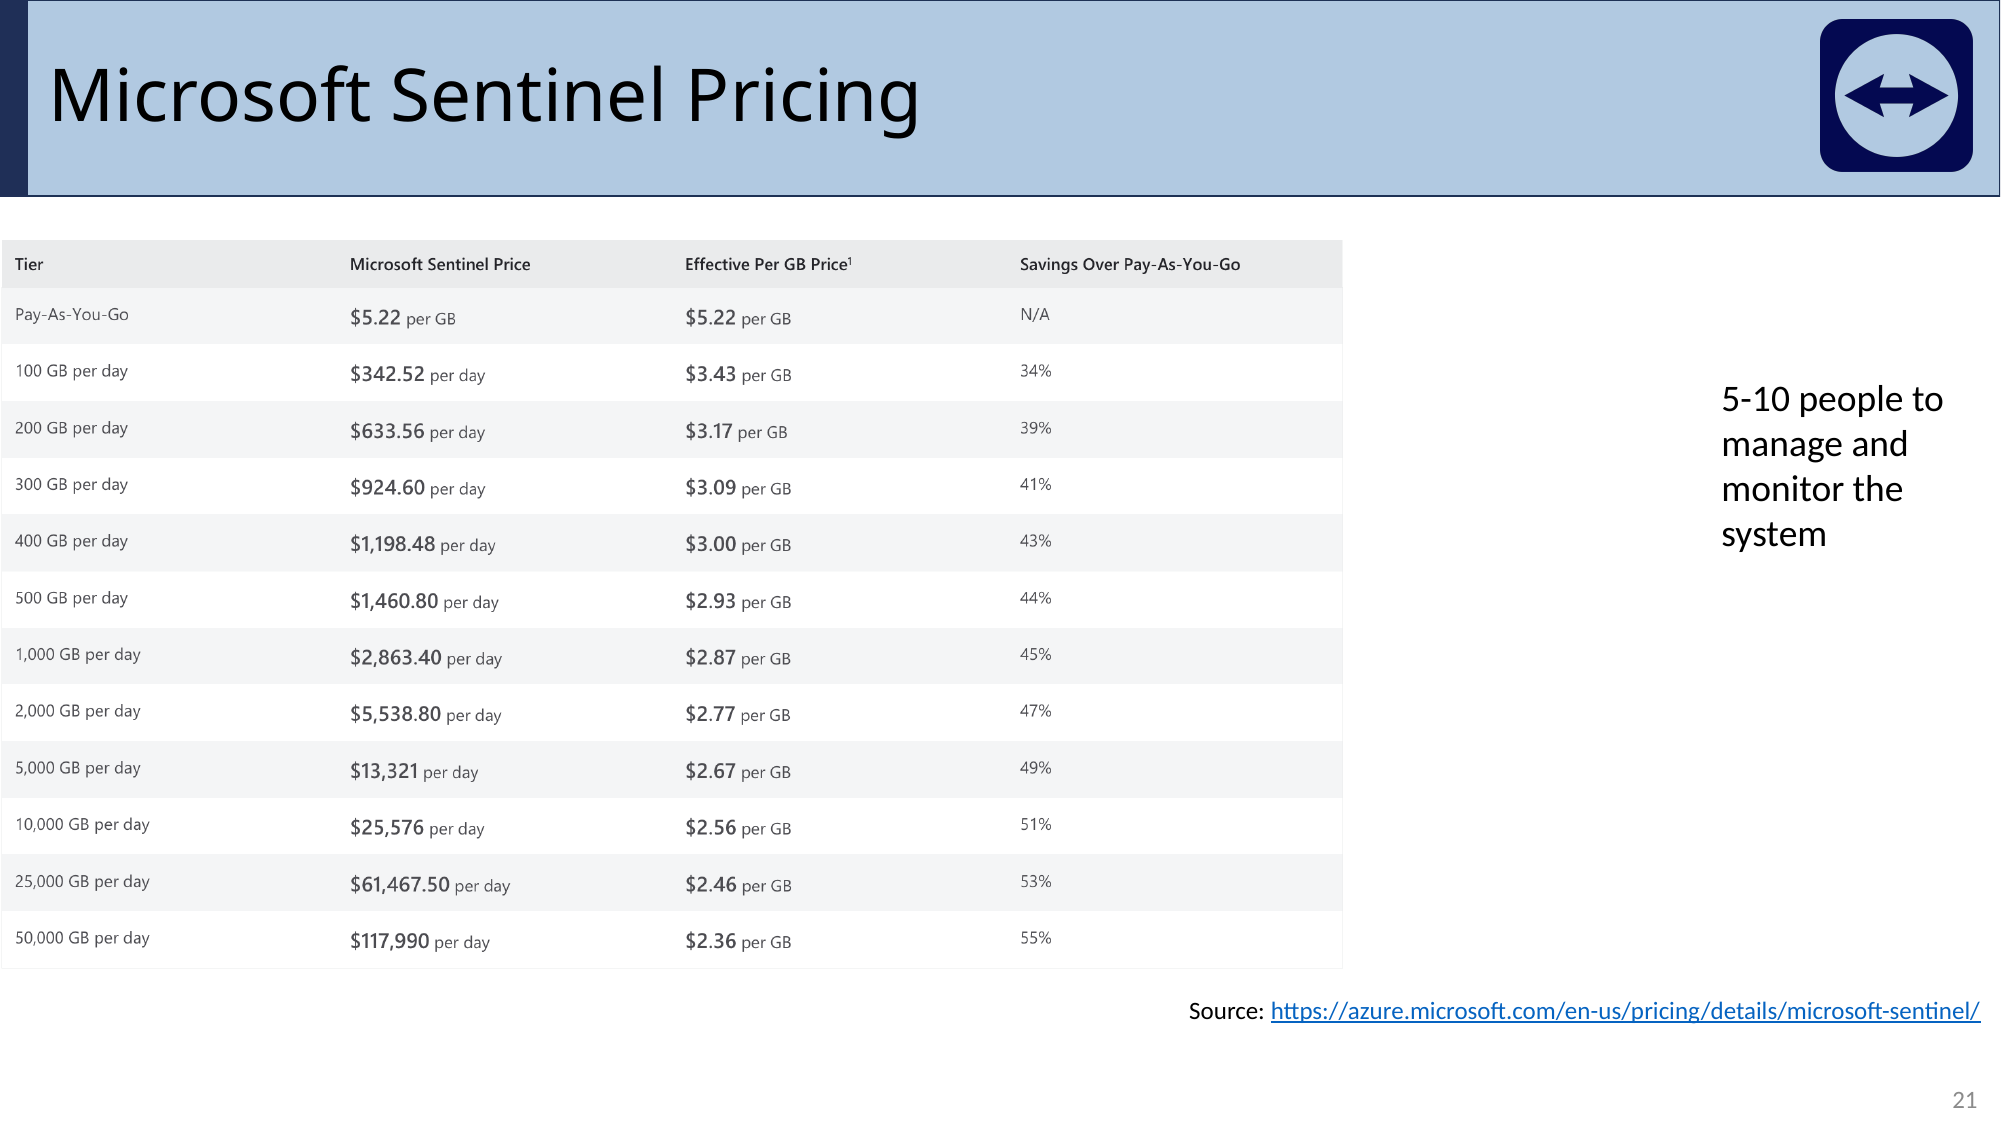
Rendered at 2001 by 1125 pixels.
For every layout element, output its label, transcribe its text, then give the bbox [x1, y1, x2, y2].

text_box Source: https://azure.microsoft.com/en-us/pricing/details/microsoft-sentinel/ [1174, 987, 2000, 1032]
slide_number 21 [1913, 1068, 1993, 1125]
picture [1820, 19, 1973, 172]
text_box 5-10 people to manage and monitor the system [1706, 366, 1974, 561]
title Microsoft Sentinel Pricing [33, 0, 1759, 196]
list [0, 237, 1344, 972]
